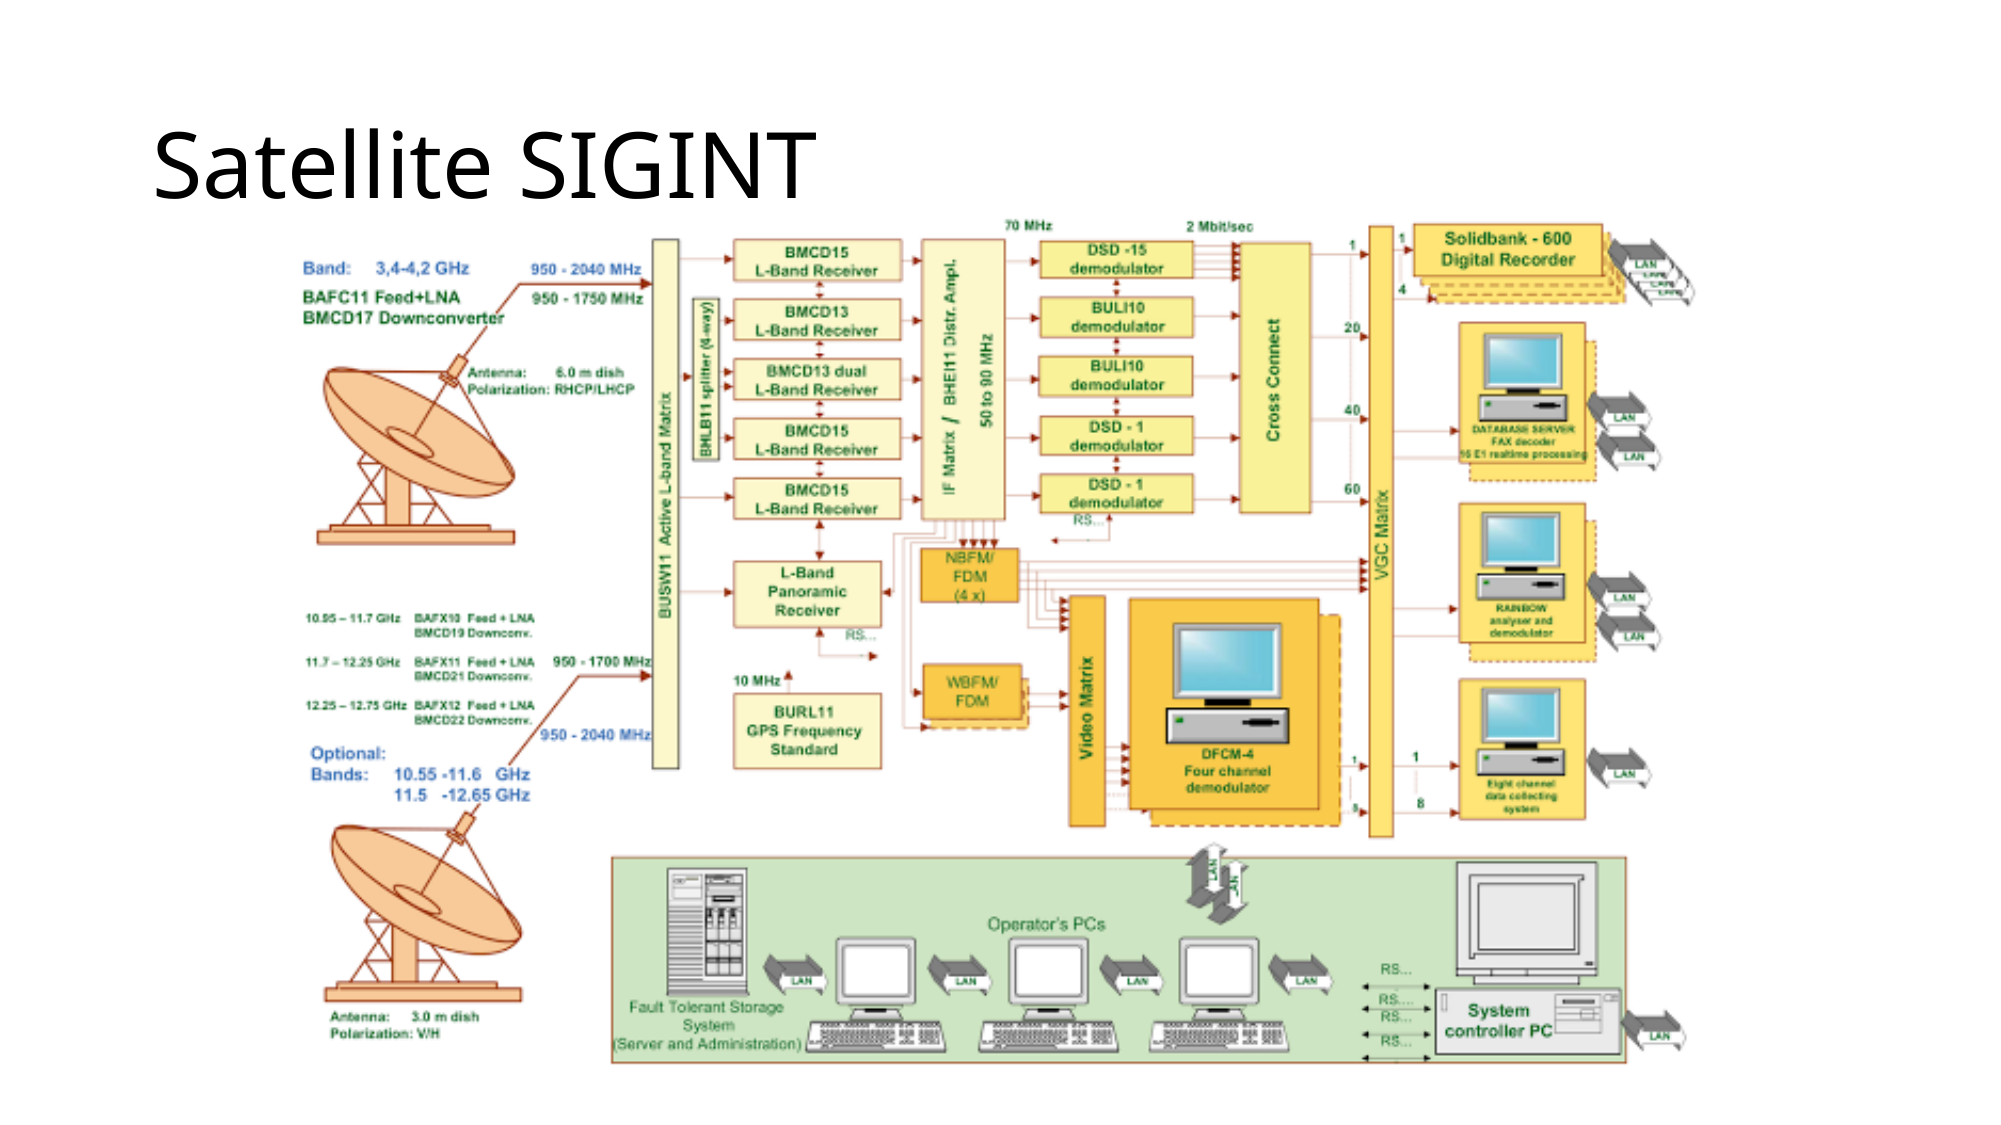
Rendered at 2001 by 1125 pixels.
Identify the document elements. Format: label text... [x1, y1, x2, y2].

picture [266, 207, 1734, 1107]
title Satellite SIGINT [137, 59, 1863, 278]
